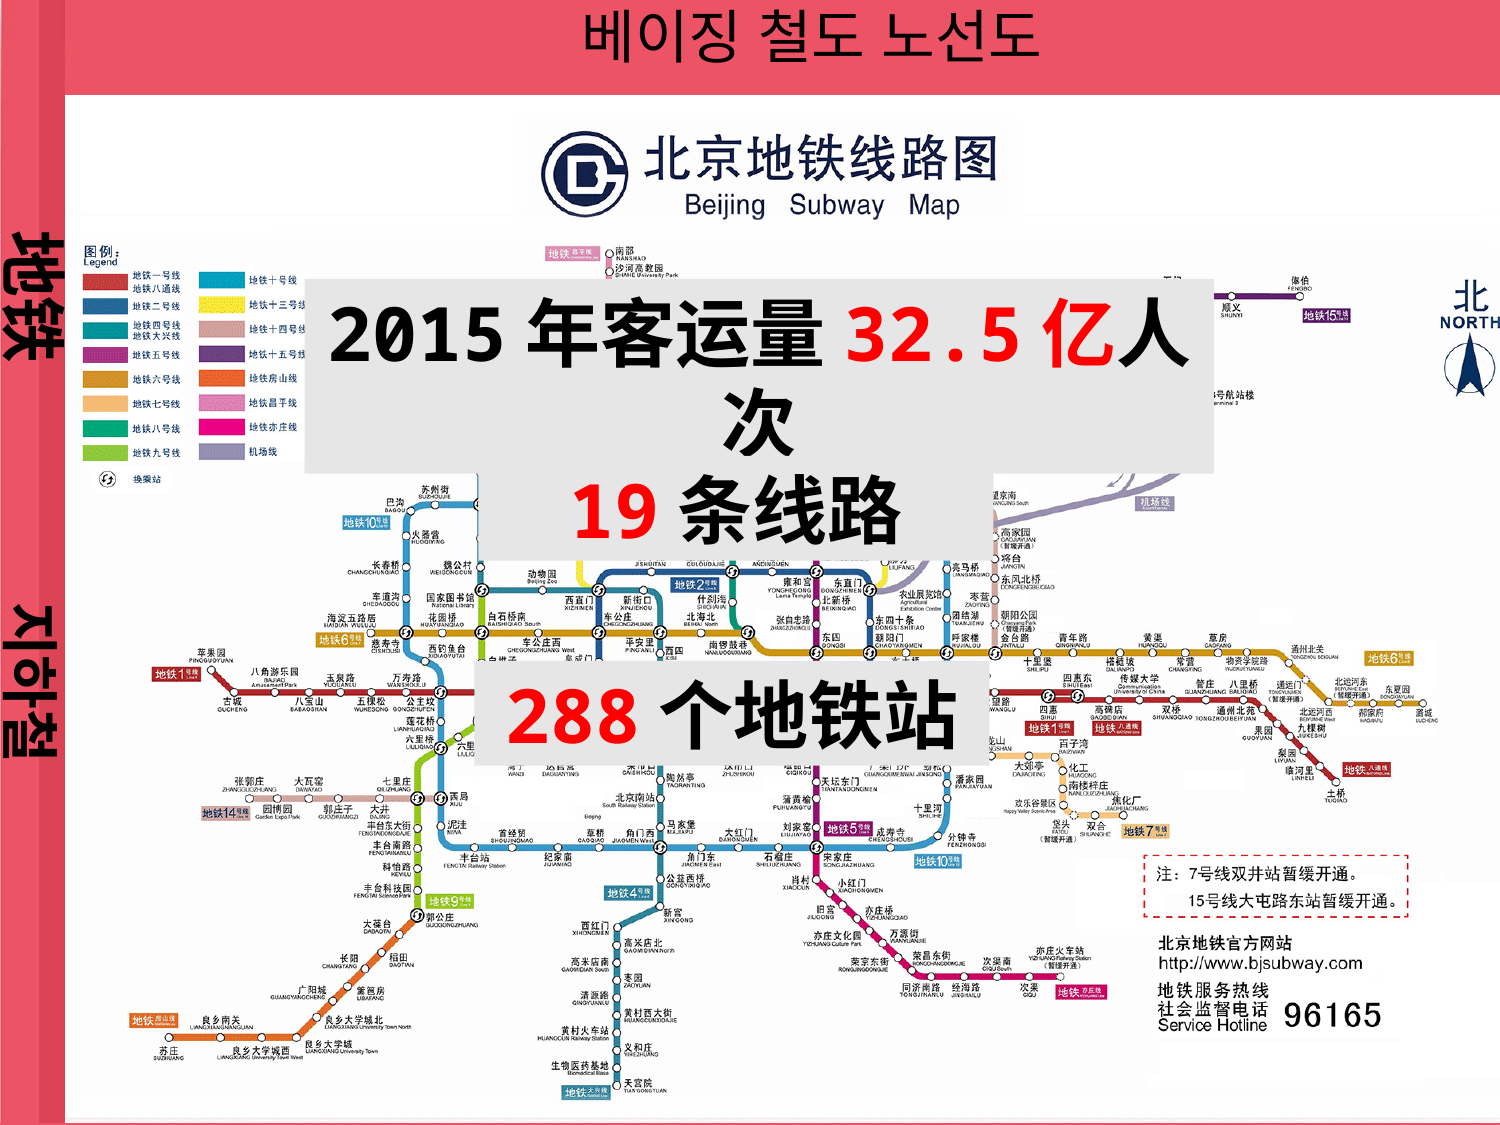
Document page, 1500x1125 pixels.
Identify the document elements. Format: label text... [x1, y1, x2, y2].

picture [65, 95, 1500, 1123]
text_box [0, 0, 65, 1123]
title 베이징 철도 노선도 [150, 0, 1500, 71]
